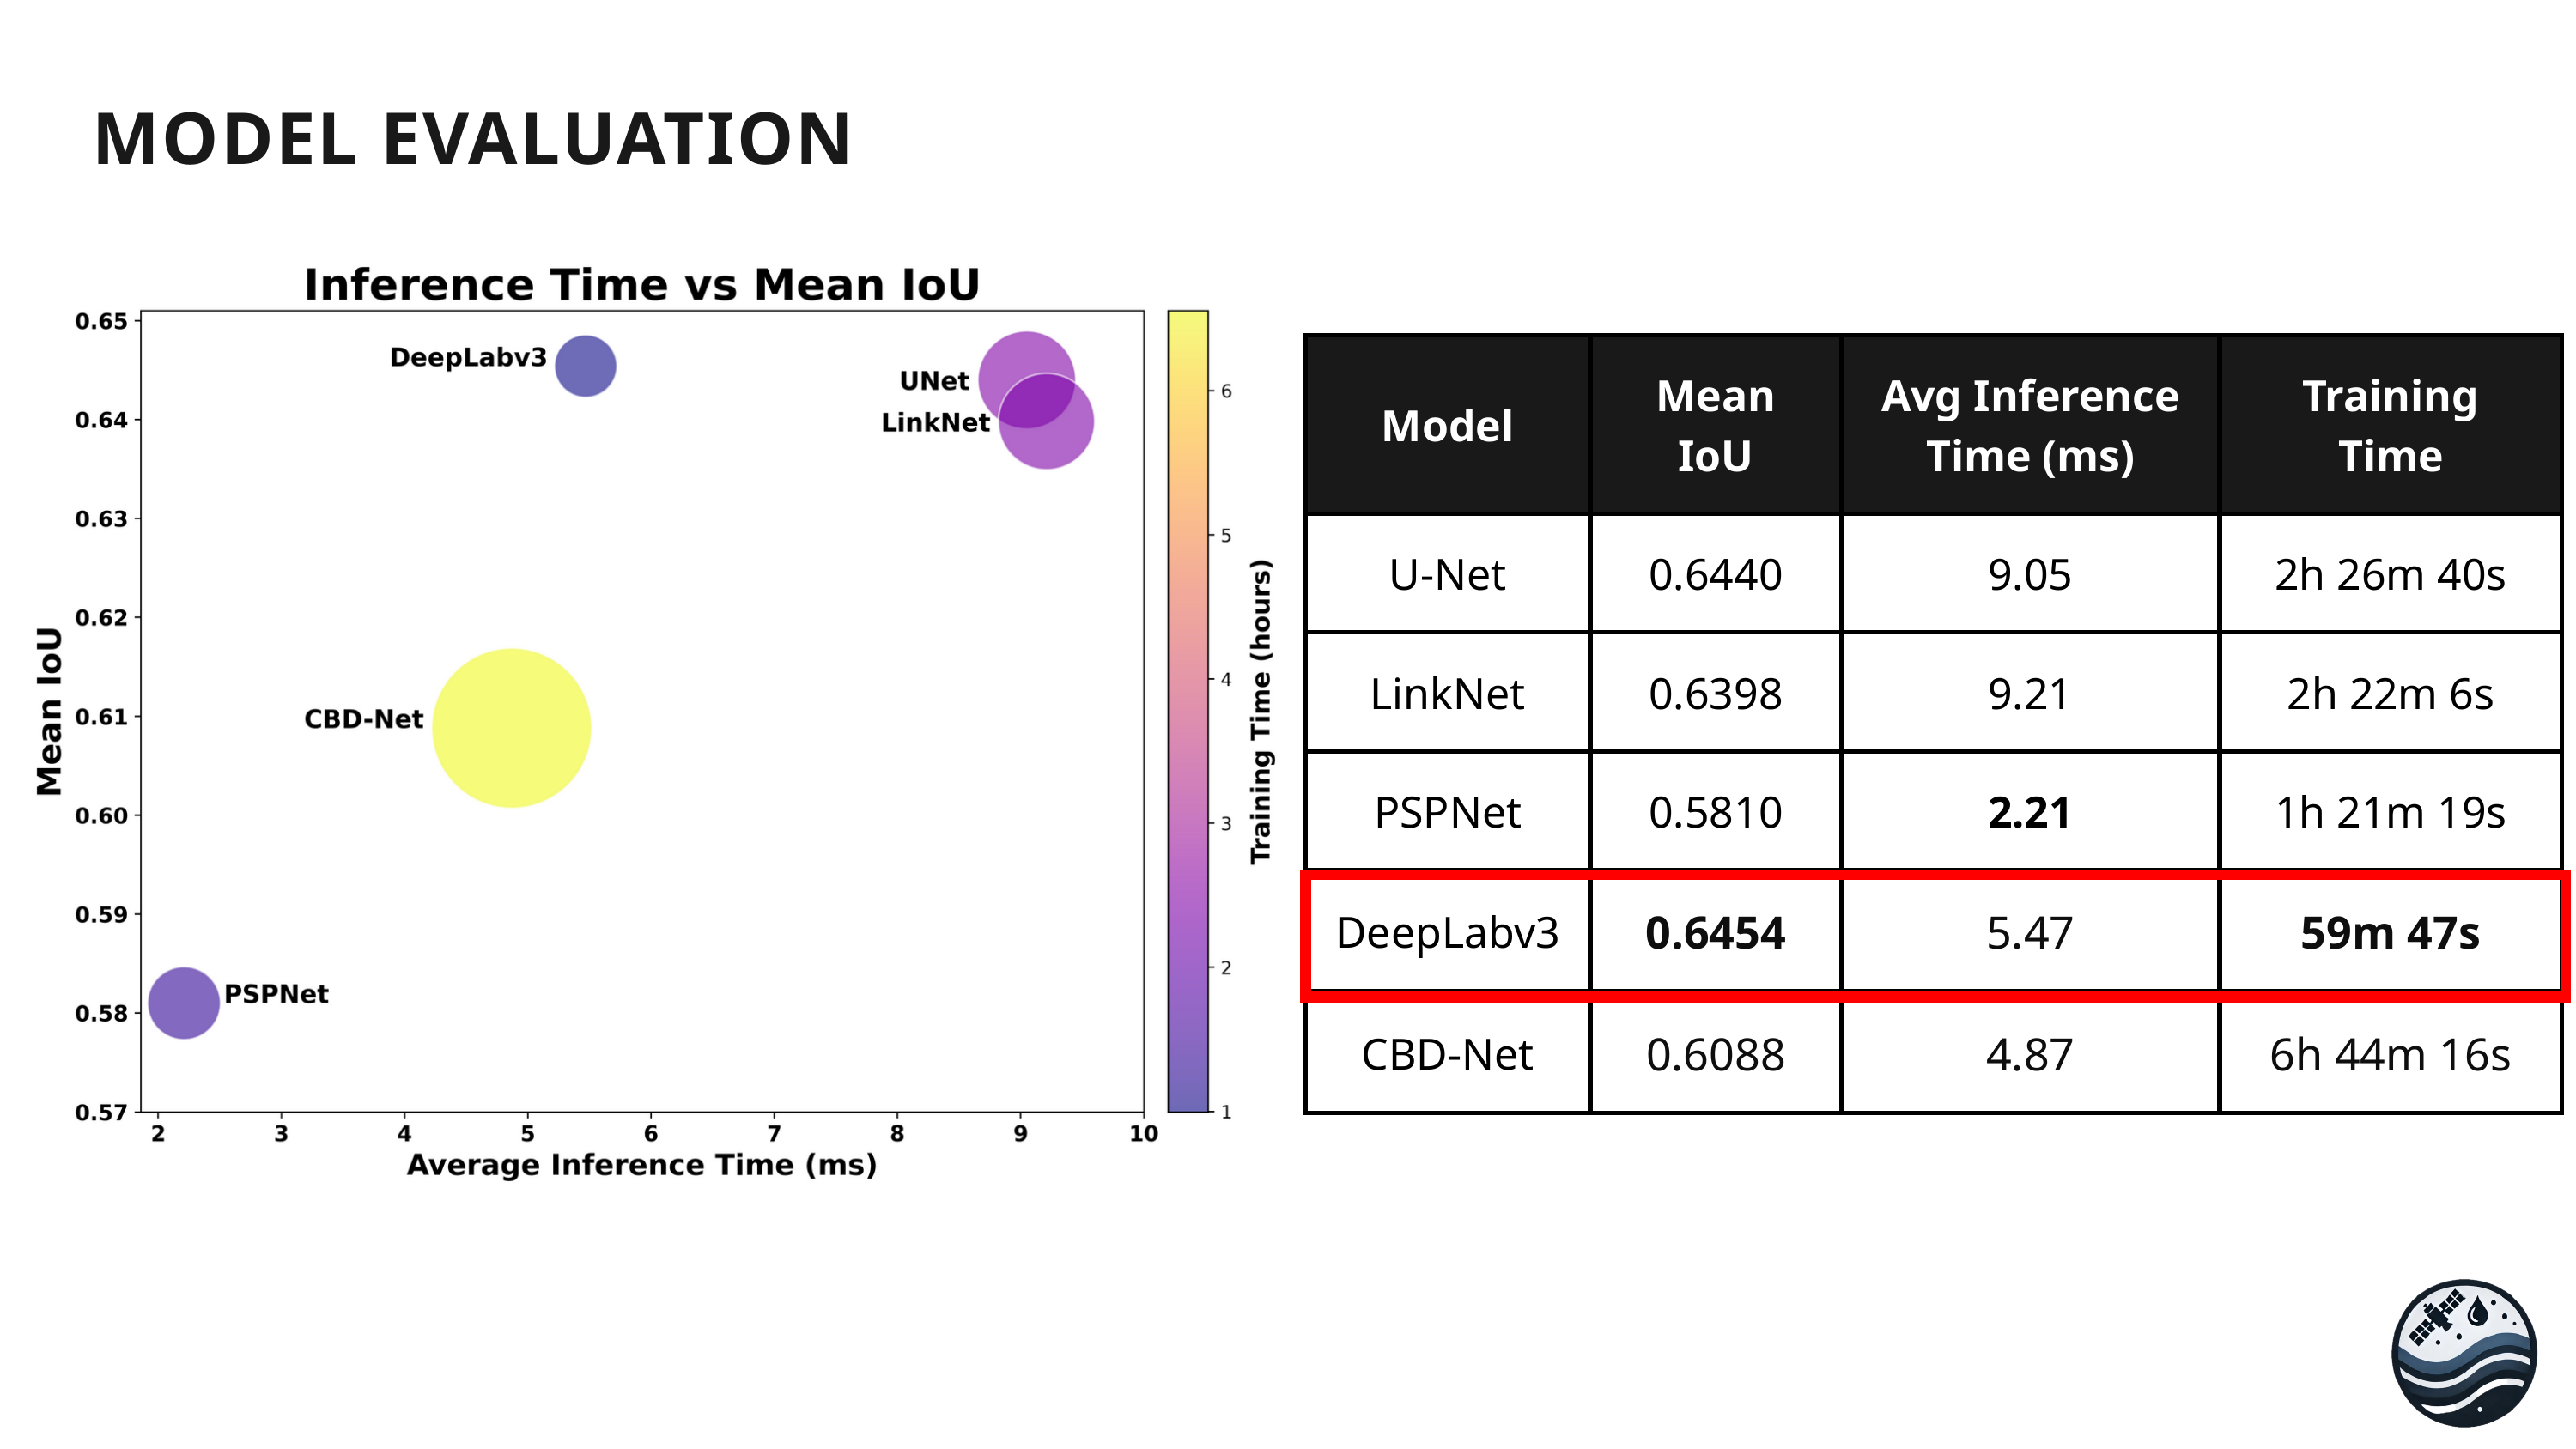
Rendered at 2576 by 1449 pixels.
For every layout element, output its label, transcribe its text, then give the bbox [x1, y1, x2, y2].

table_cell 2h 26m 40s [2222, 516, 2560, 630]
table_cell PSPNet [1308, 754, 1588, 868]
table_cell 2h 22m 6s [2222, 634, 2560, 749]
table_cell 0.5810 [1593, 754, 1839, 868]
text_box [23, 254, 1288, 1194]
table_cell 4.87 [1844, 1005, 2217, 1111]
table_cell 0.6398 [1593, 634, 1839, 749]
text_box MODEL EVALUATION [92, 84, 1288, 179]
table_header Training Time [2222, 337, 2560, 512]
table_cell 9.21 [1844, 634, 2217, 749]
table_cell 1h 21m 19s [2222, 754, 2560, 868]
table_cell 0.6440 [1593, 516, 1839, 630]
table_cell 2.21 [1844, 754, 2217, 868]
table_cell CBD-Net [1308, 1005, 1588, 1111]
table_cell LinkNet [1308, 634, 1588, 749]
table_cell 6h 44m 16s [2222, 1005, 2560, 1111]
table_header Model [1308, 337, 1588, 512]
text_box [2352, 1240, 2576, 1449]
table_header Avg Inference Time (ms) [1844, 337, 2217, 512]
table_cell U-Net [1308, 516, 1588, 630]
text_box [1305, 874, 2567, 997]
table_cell 9.05 [1844, 516, 2217, 630]
table_cell 0.6088 [1593, 1005, 1839, 1111]
table_header Mean IoU [1593, 337, 1839, 512]
